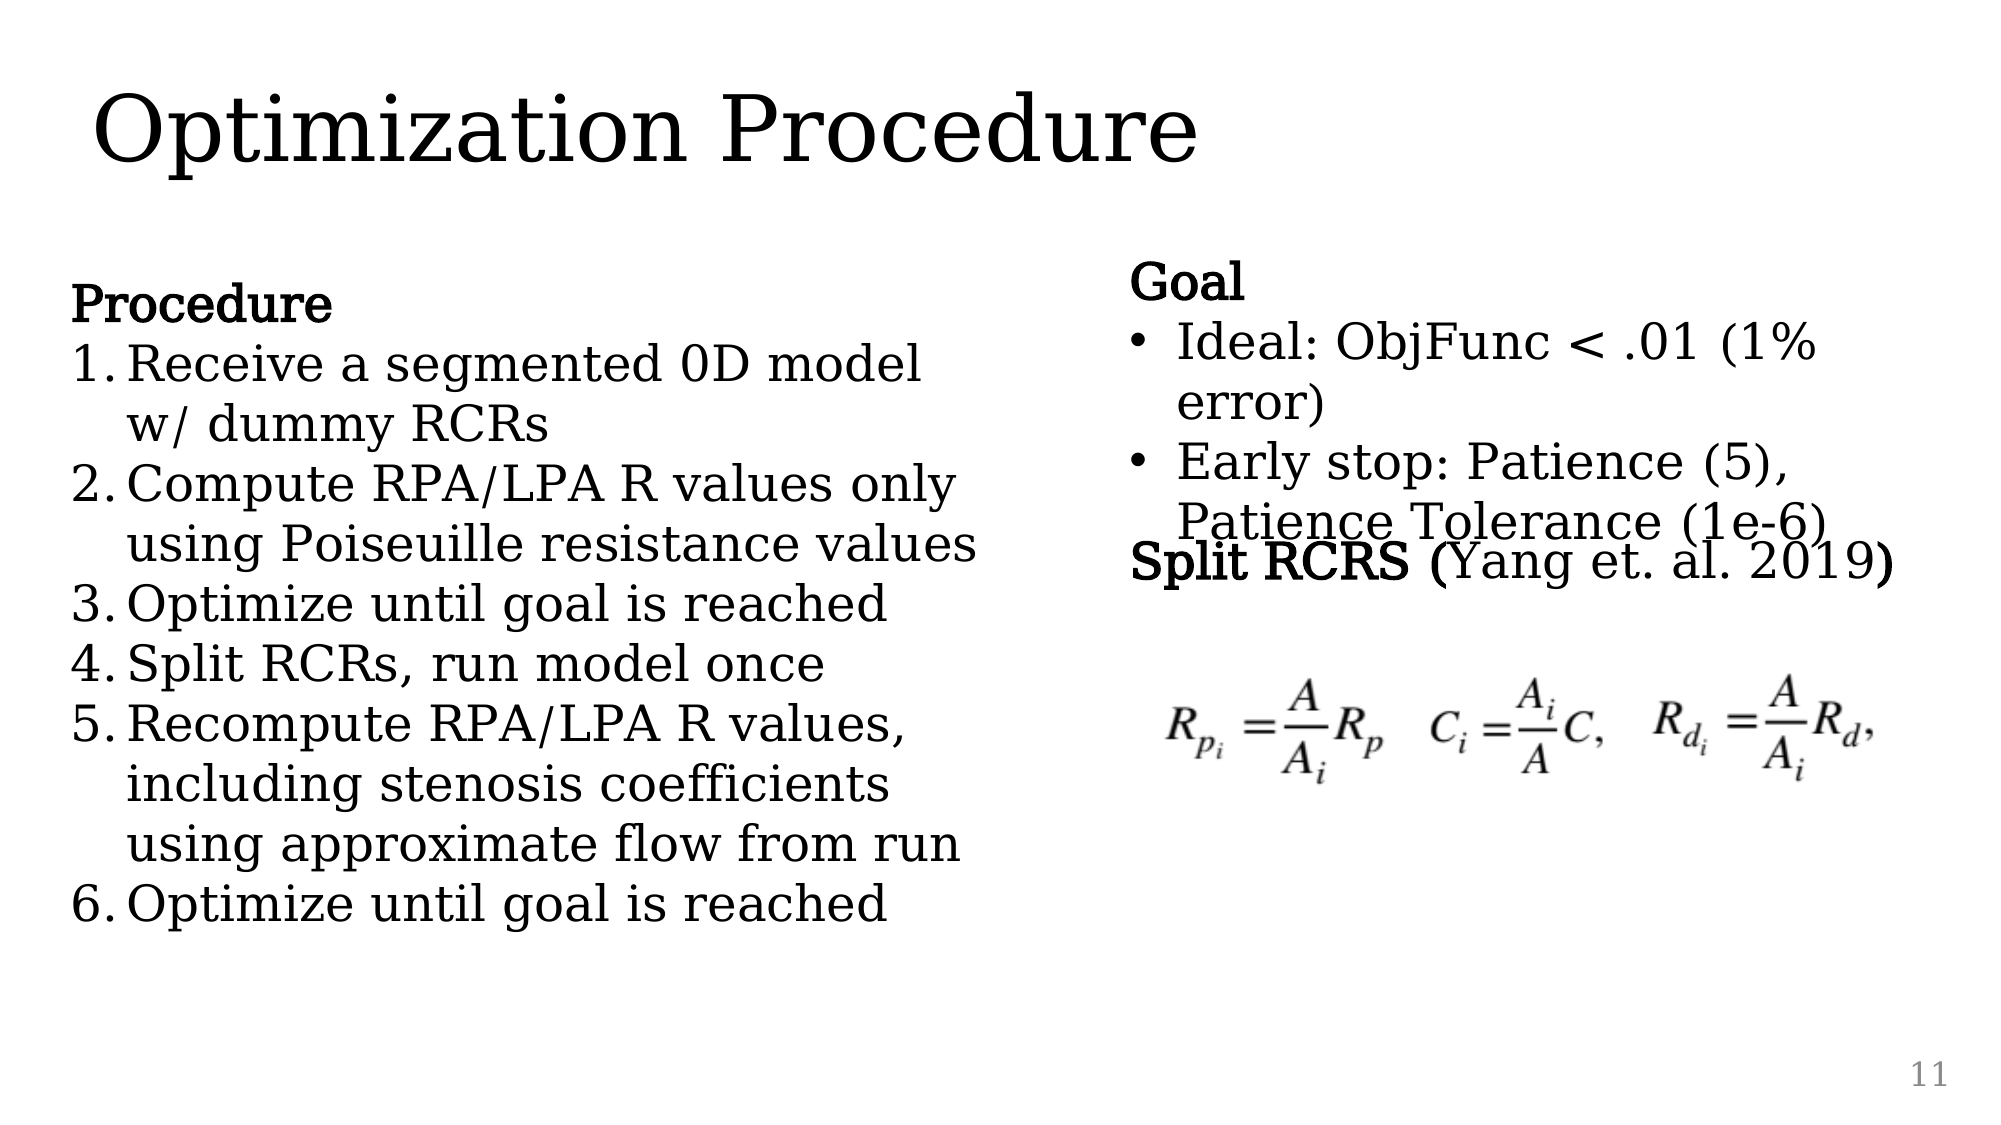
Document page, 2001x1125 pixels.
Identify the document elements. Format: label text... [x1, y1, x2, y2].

text_box Procedure Receive a segmented 0D model w/ dummy RCRs Compute RPA/LPA R values only using Poiseuille resistance values Optimize until goal is reached Split RCRs, run model once Recompute RPA/LPA R values, including stenosis coefficients using approximate flow from run Optimize until goal is reached [55, 263, 1000, 984]
slide_number 11 [1516, 1042, 1967, 1103]
text_box Goal Ideal: ObjFunc < .01 (1% error) Early stop: Patience (5), Patience Tolerance (1e-6) [1114, 241, 1898, 557]
title Optimization Procedure [75, 23, 1801, 241]
picture [1114, 639, 1895, 821]
text_box Split RCRS (Yang et. al. 2019) [1114, 521, 2000, 657]
